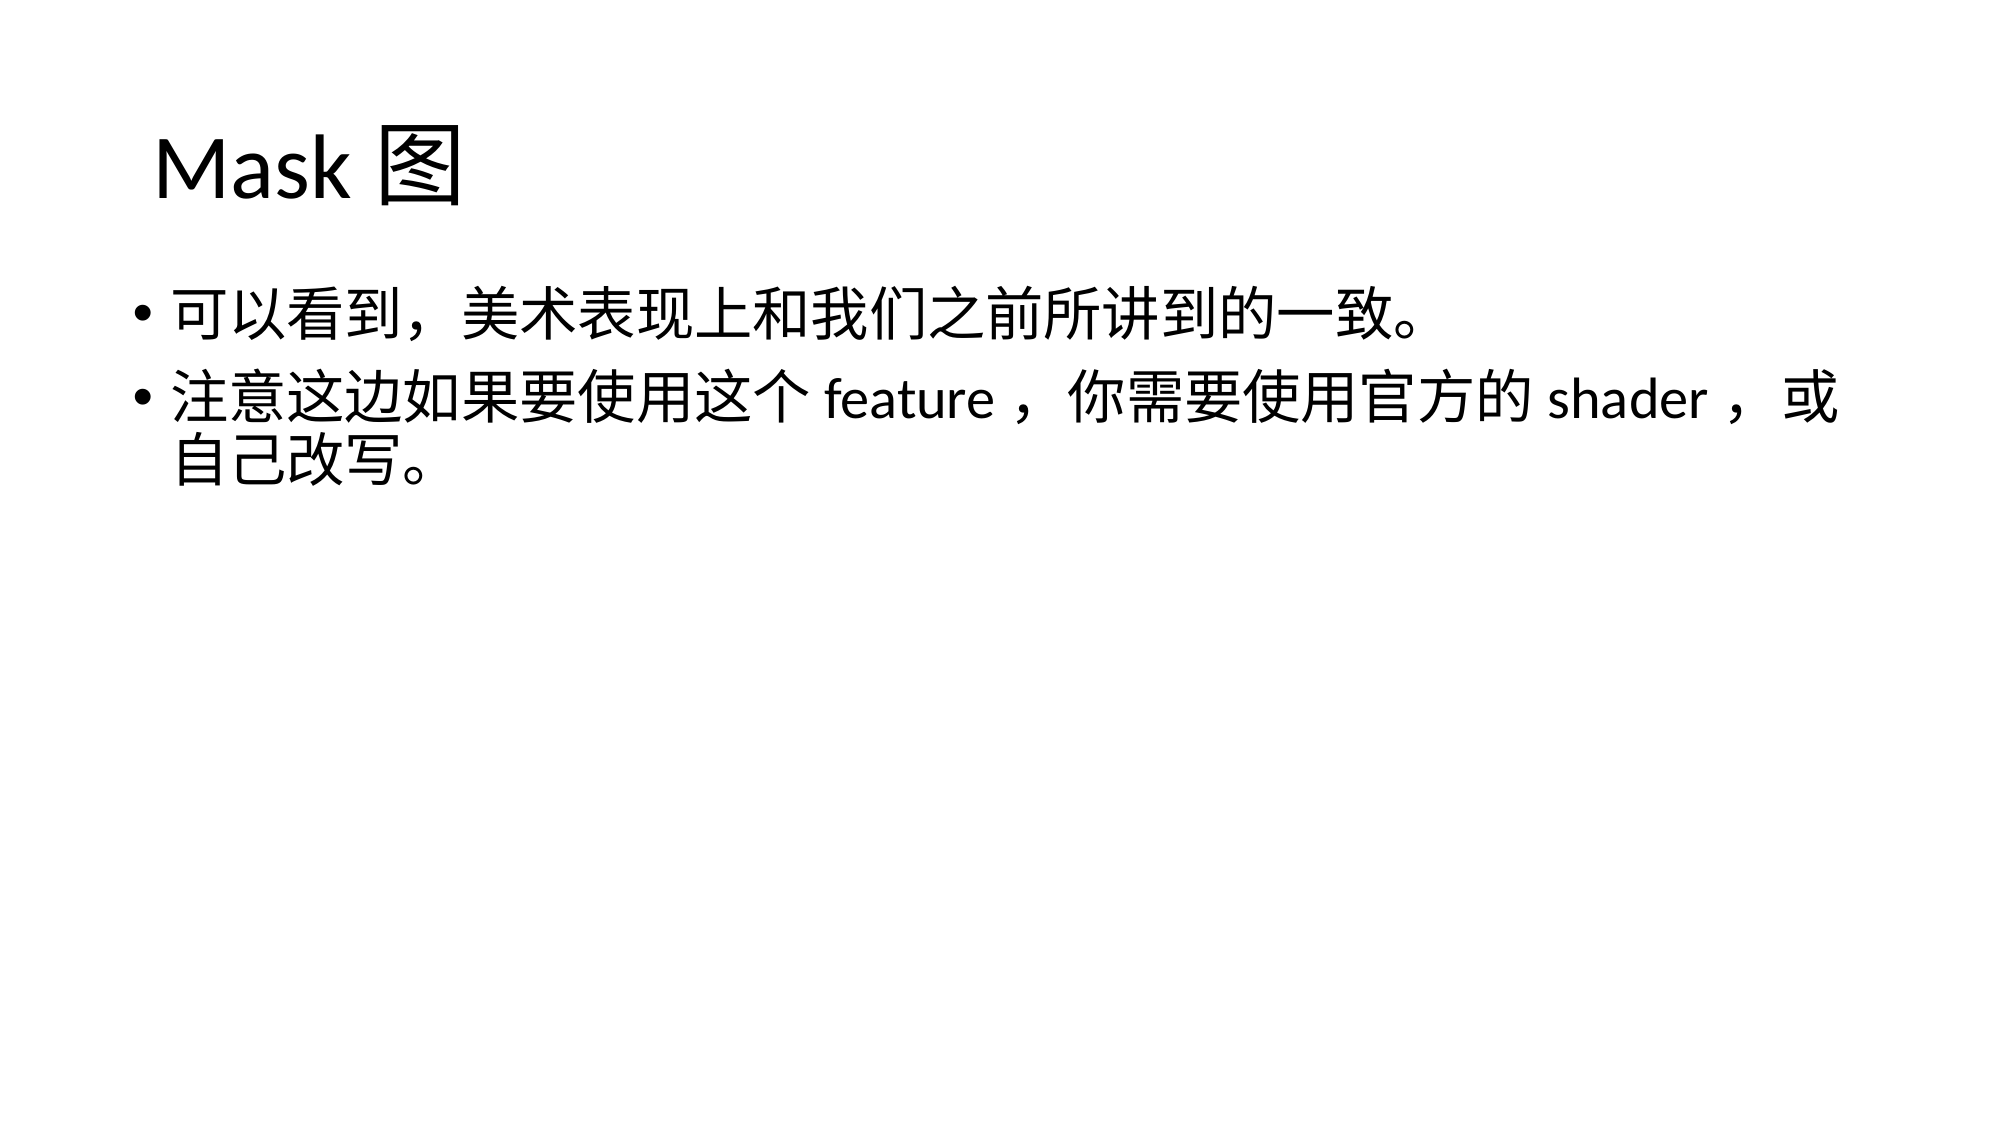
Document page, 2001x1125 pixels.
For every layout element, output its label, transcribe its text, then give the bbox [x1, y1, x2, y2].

list 可以看到，美术表现上和我们之前所讲到的一致。 注意这边如果要使用这个feature，你需要使用官方的shader，或自己改写。 [117, 277, 1908, 992]
title Mask图 [137, 59, 1863, 277]
